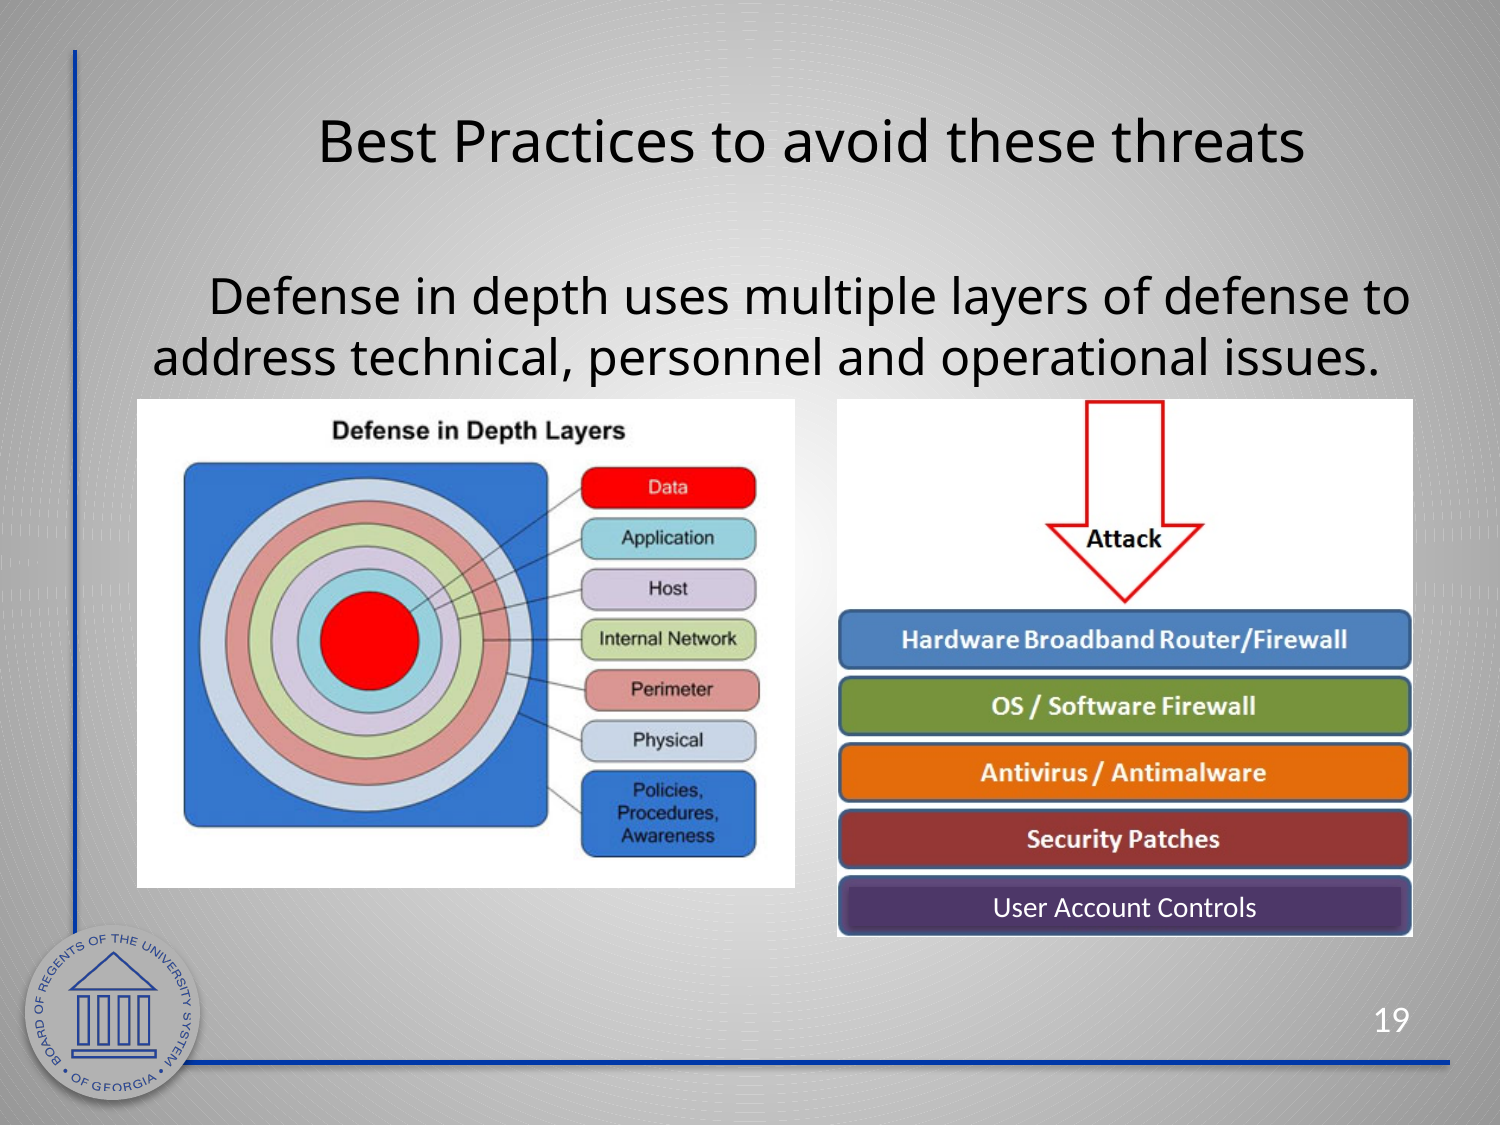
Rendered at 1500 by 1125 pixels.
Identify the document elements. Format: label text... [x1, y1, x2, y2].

title Best Practices to avoid these threats [200, 45, 1425, 212]
picture [837, 399, 1413, 938]
list Defense in depth uses multiple layers of defense to address technical, personnel and operational issues. [137, 212, 1463, 463]
slide_number 19 [1275, 987, 1425, 1048]
picture [137, 399, 795, 888]
